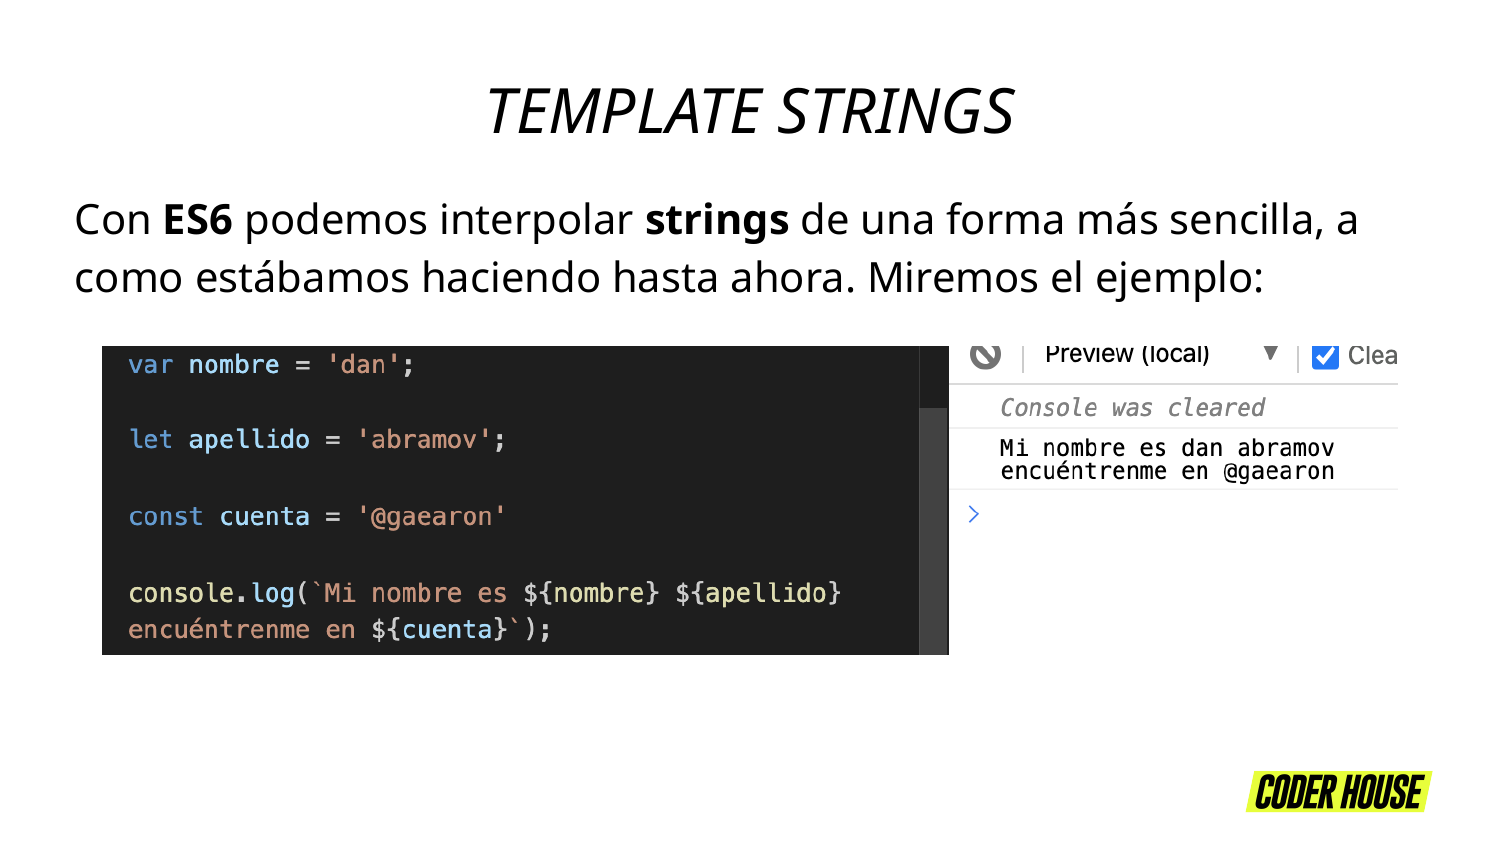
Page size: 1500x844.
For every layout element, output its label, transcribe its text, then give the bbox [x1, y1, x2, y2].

text_box TEMPLATE STRINGS [358, 56, 1142, 167]
picture [1241, 764, 1437, 819]
picture [101, 346, 1399, 655]
text_box Con ES6 podemos interpolar strings de una forma más sencilla, a como estábamos haciendo hasta ahora. Miremos el ejemplo: [59, 170, 1441, 531]
